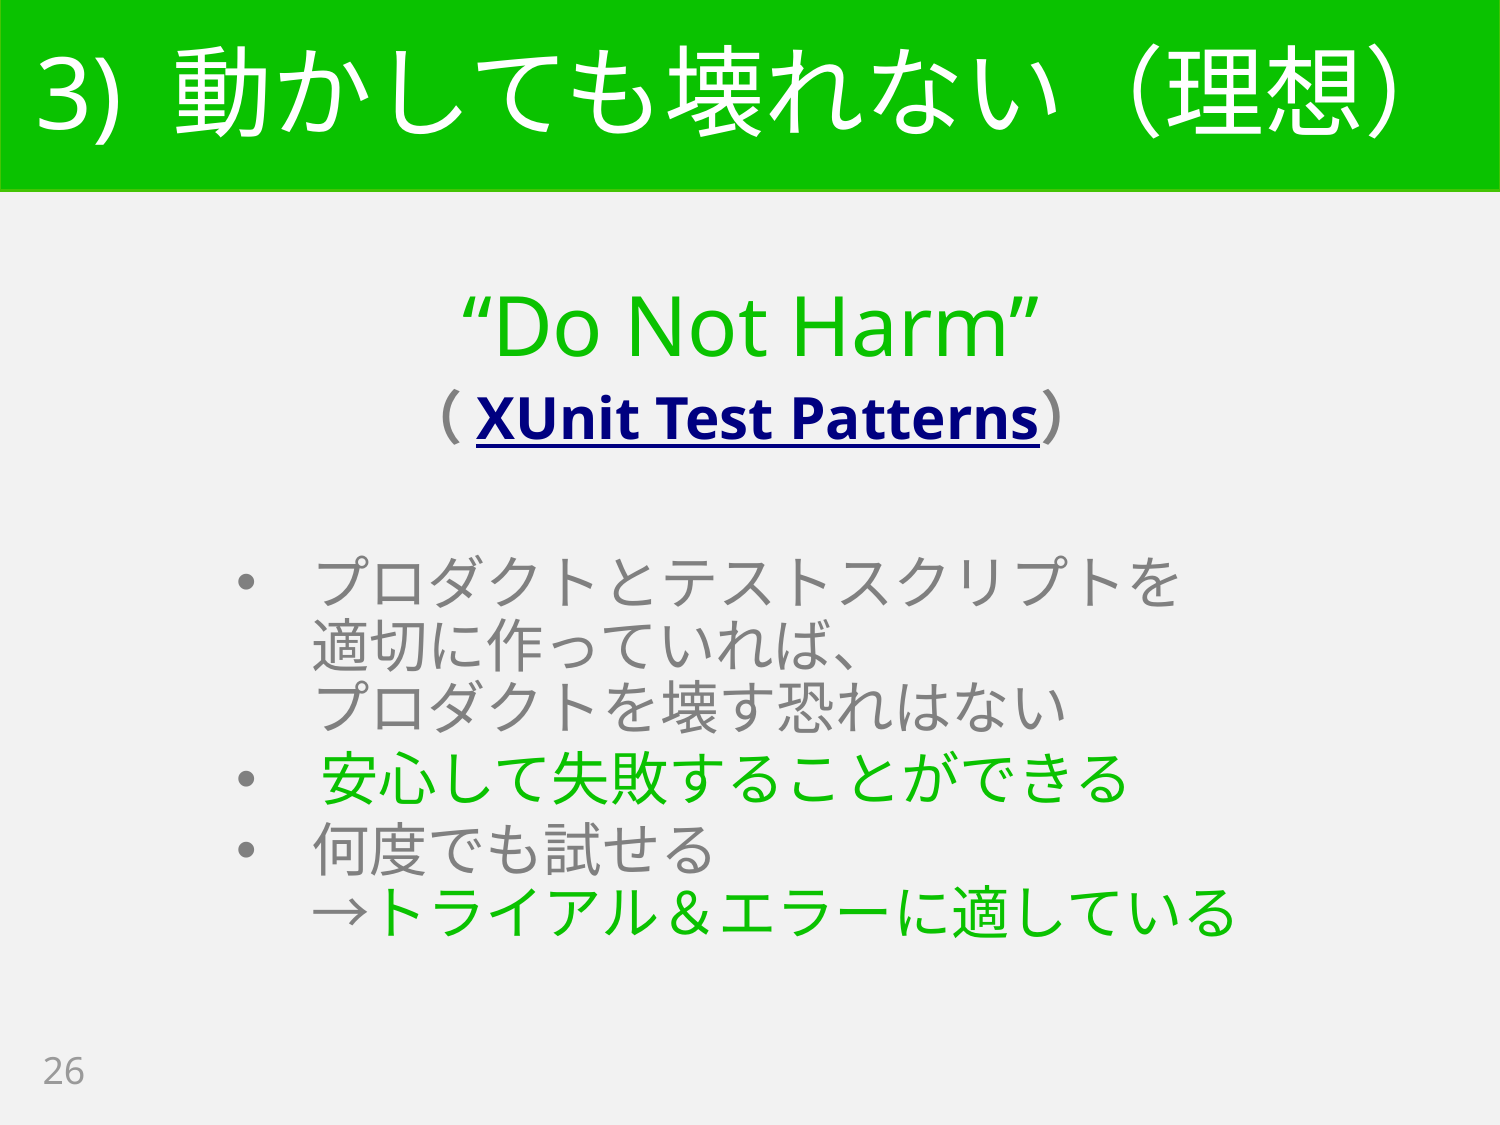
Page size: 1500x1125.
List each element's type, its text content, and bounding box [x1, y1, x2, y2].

slide_number 26 [27, 1042, 146, 1102]
title 3) 動かしても壊れない（理想） [0, 53, 1500, 140]
list “Do Not Harm” （XUnit Test Patterns） プロダクトとテストスクリプトを 適切に作っていれば、 プロダクトを壊す恐れはない 安心して失敗することができる 何度でも試せる →トライアル＆エラーに適している [103, 277, 1397, 1000]
